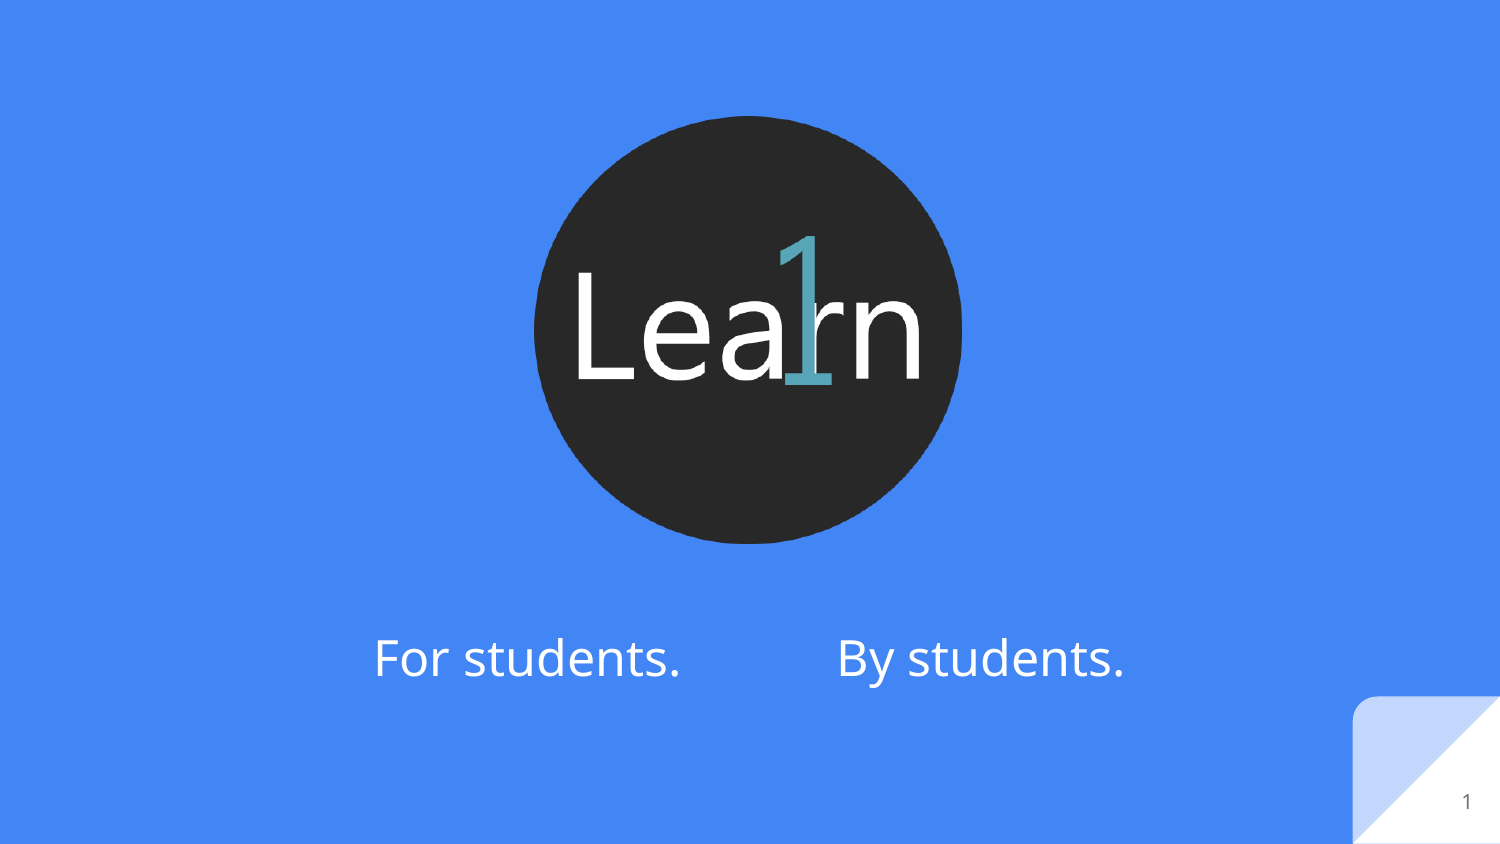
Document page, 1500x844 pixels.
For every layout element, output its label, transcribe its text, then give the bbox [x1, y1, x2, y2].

slide_number ‹#› [1398, 770, 1489, 835]
title For students. By students. [86, 559, 1414, 755]
picture [534, 116, 962, 544]
